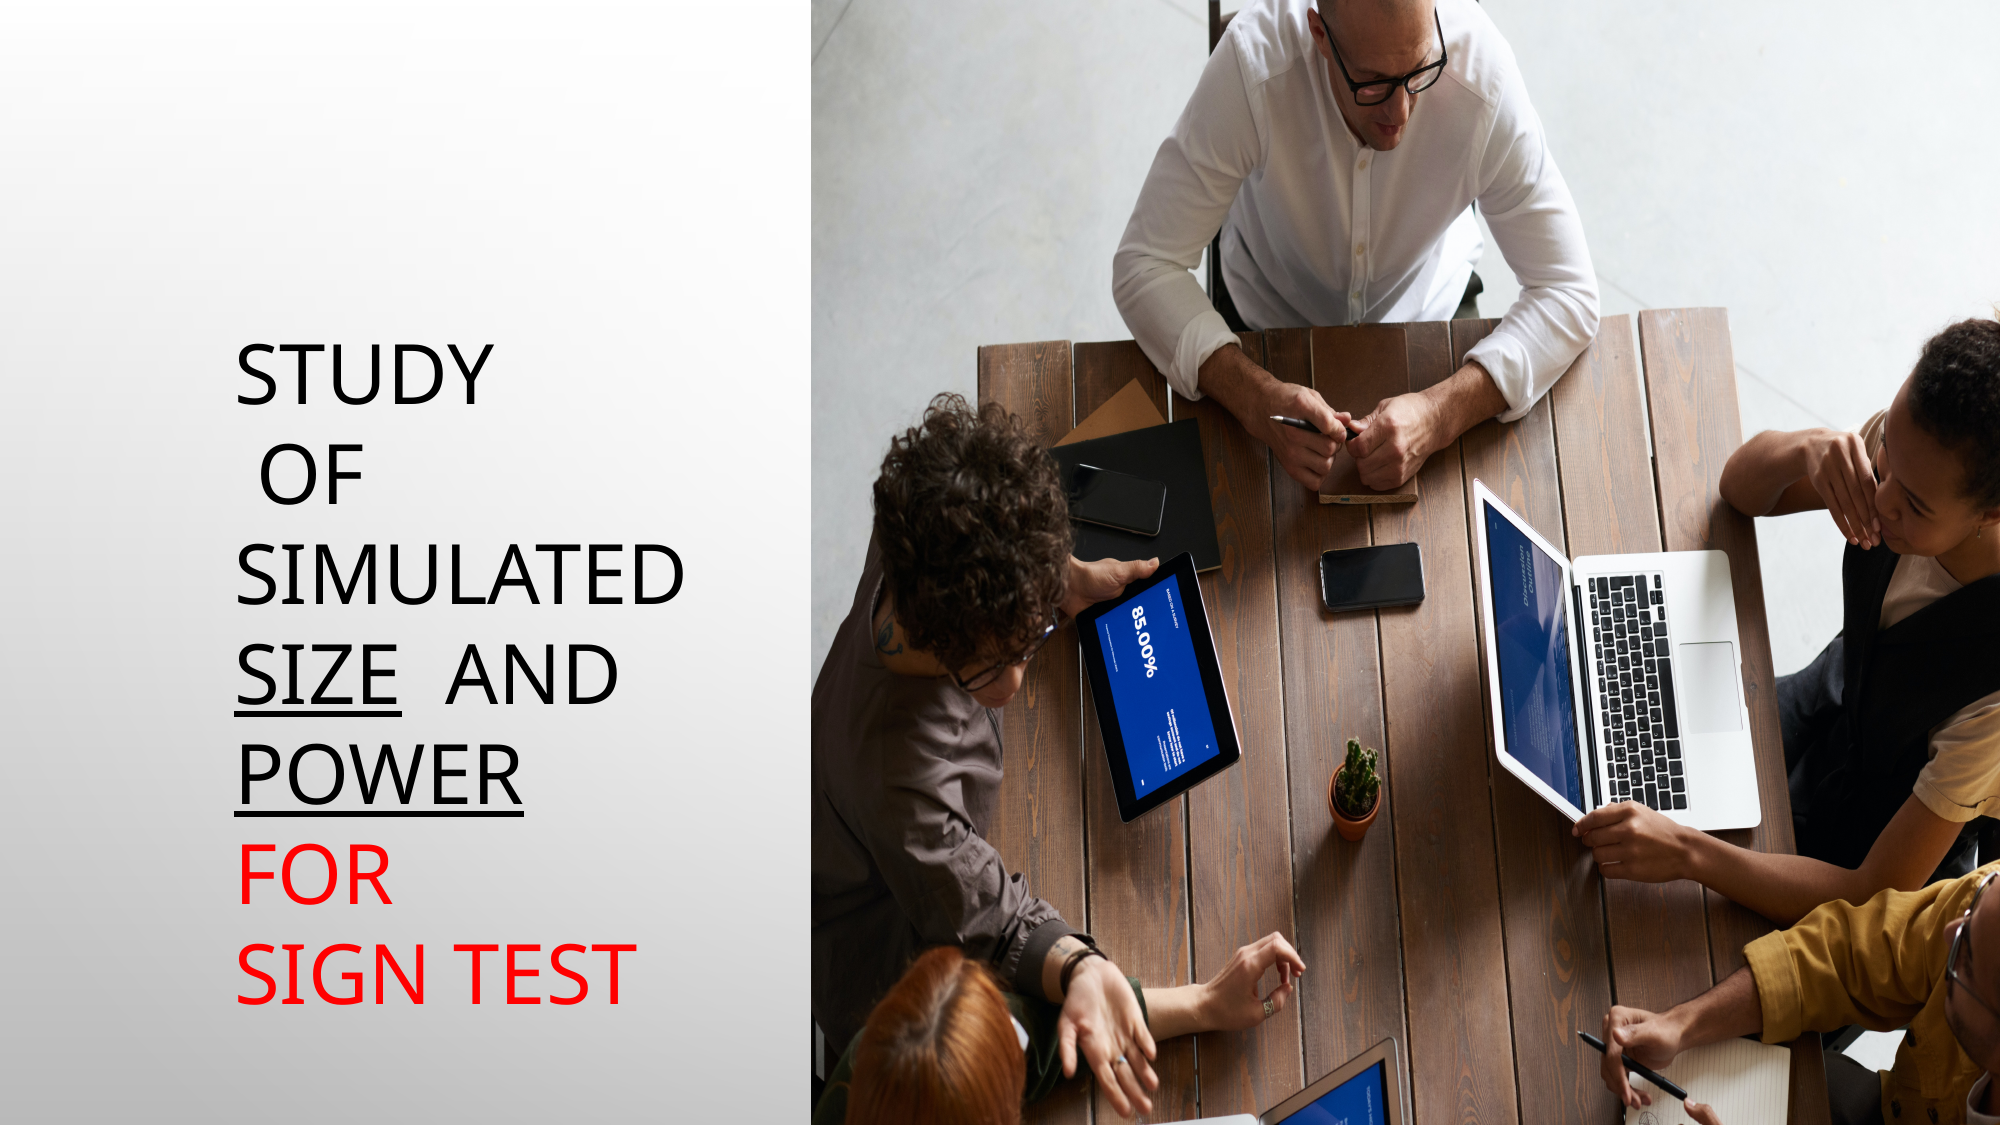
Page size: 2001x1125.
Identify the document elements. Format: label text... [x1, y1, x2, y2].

text_box STUDY OF SIMULATED SIZE AND POWER FOR SIGN TEST [219, 313, 717, 1029]
picture [0, 0, 2000, 1125]
